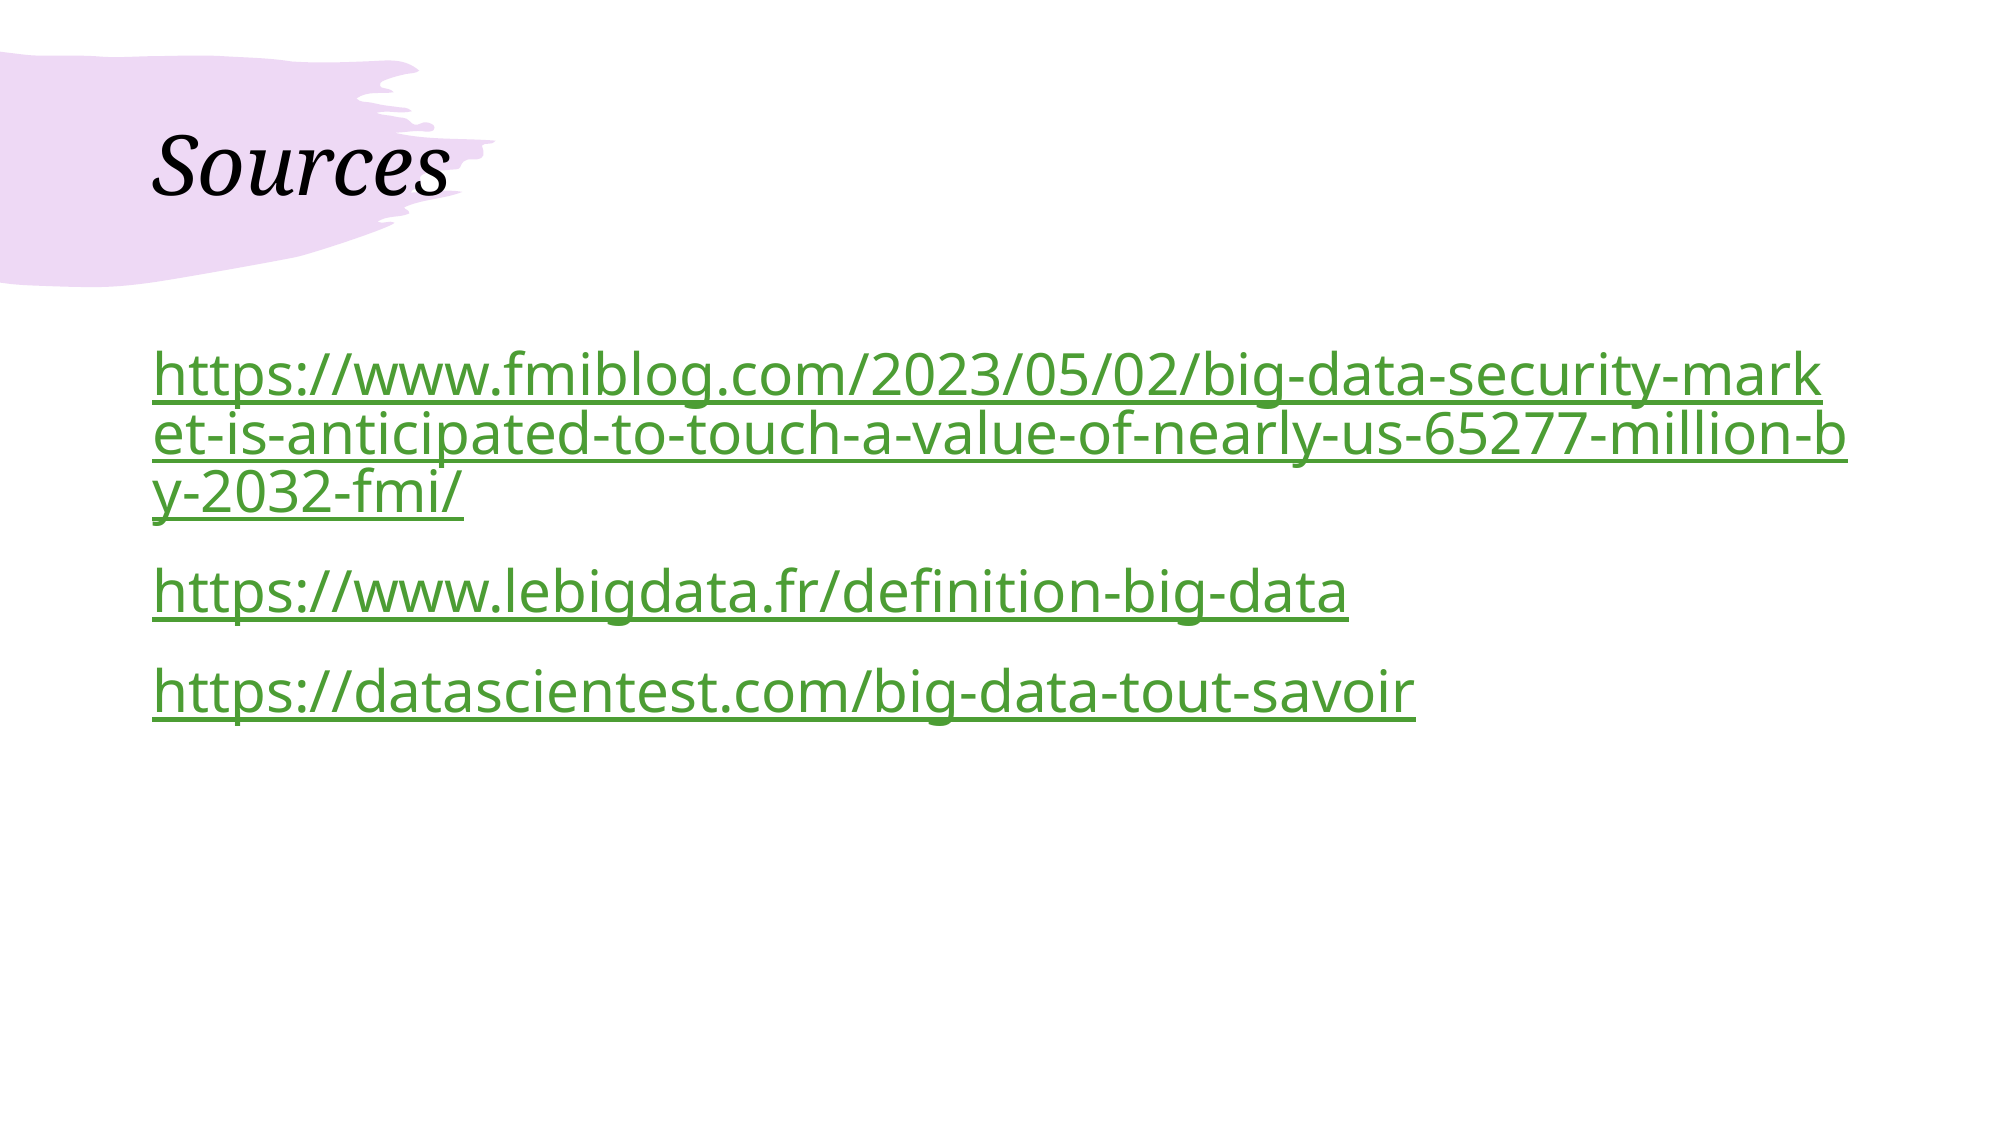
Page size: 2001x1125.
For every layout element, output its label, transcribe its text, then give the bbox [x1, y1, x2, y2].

list https://www.fmiblog.com/2023/05/02/big-data-security-market-is-anticipated-to-touch-a-value-of-nearly-us-65277-million-by-2032-fmi/ https://www.lebigdata.fr/definition-big-data https://datascientest.com/big-data-tout-savoir [137, 329, 1863, 1013]
title Sources [137, 59, 1863, 278]
